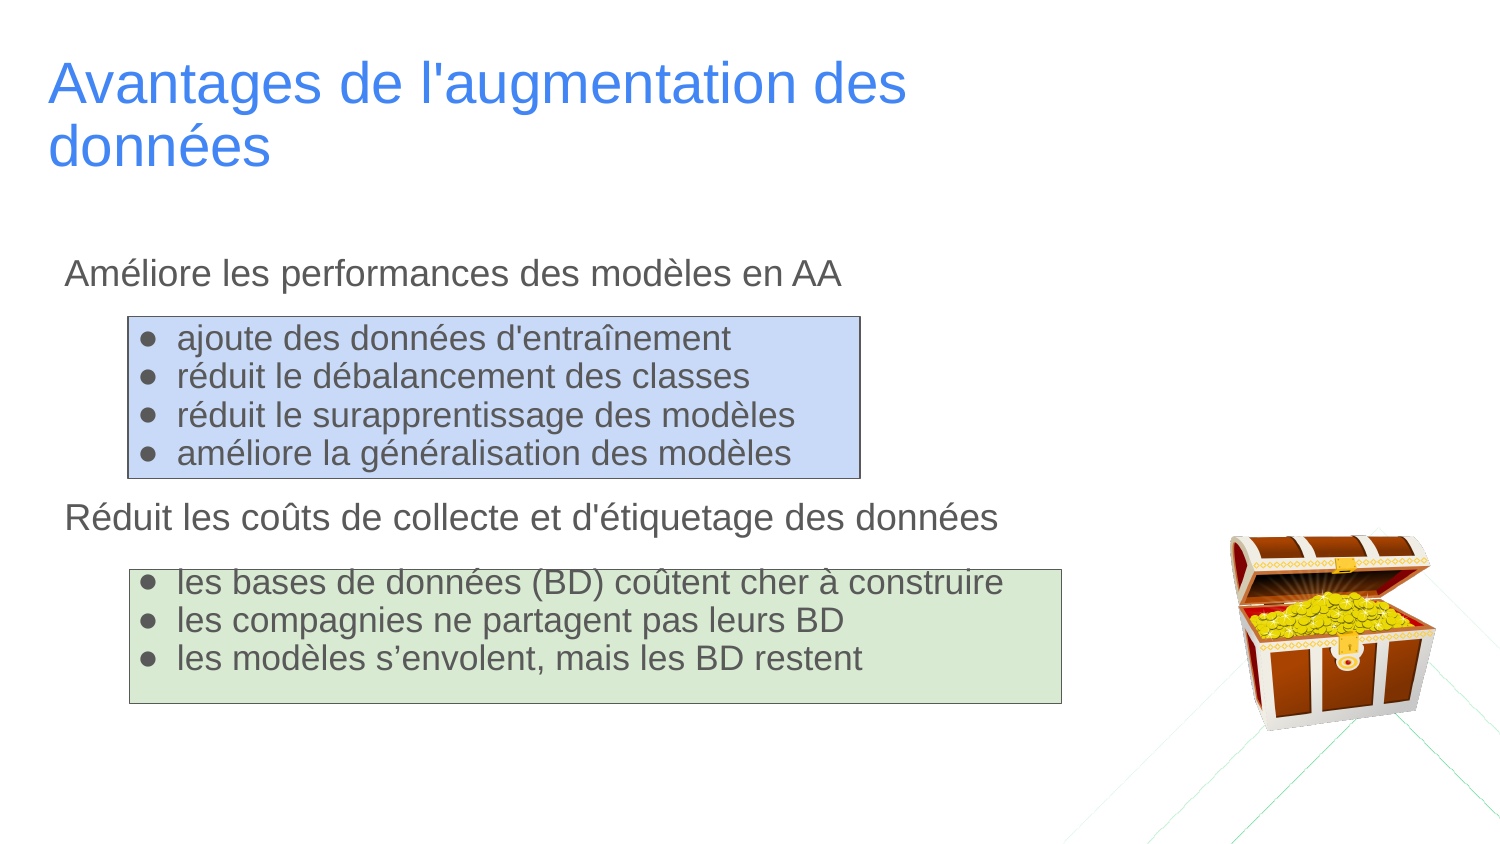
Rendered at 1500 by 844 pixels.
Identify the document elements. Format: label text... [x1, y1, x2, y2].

title Avantages de l'augmentation des données [48, 53, 944, 154]
picture [0, 0, 1500, 844]
list Améliore les performances des modèles en AA ajoute des données d'entraînement réduit le débalancement des classes réduit le surapprentissage des modèles améliore la généralisation des modèles Réduit les coûts de collecte et d'étiquetage des données les bases de données (BD) coûtent cher à construire les compagnies ne partagent pas leurs BD les modèles s’envolent, mais les BD restent [64, 254, 1436, 833]
